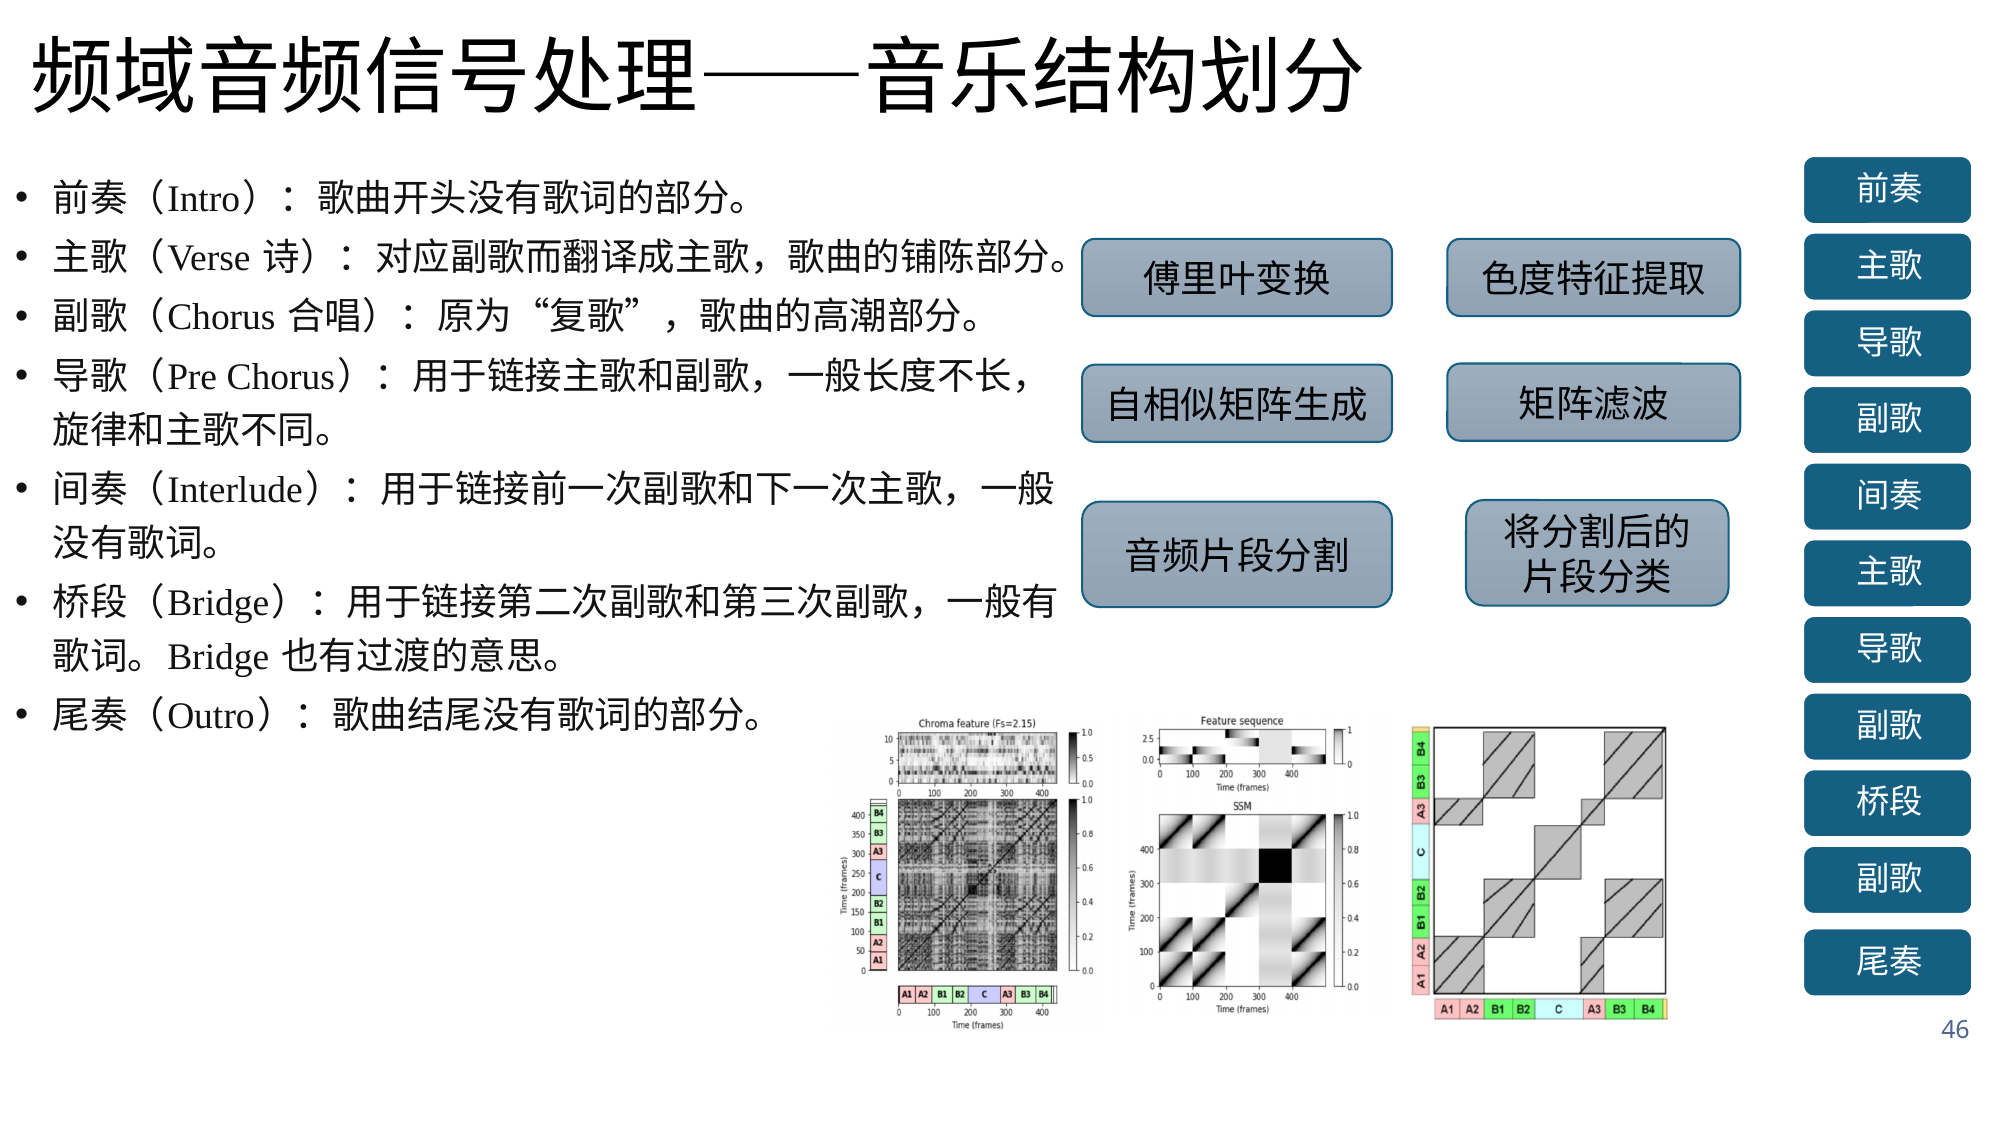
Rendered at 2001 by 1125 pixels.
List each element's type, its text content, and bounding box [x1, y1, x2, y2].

text_box 46 [1534, 1000, 1985, 1061]
list 前奏（Intro）：歌曲开头没有歌词的部分。 主歌（Verse 诗）：对应副歌而翻译成主歌，歌曲的铺陈部分。 副歌（Chorus 合唱）：原为“复歌”，歌曲的高潮部分。 导歌（Pre Chorus）：用于链接主歌和副歌，一般长度不长，旋律和主歌不同。 间奏（Interlude）：用于链接前一次副歌和下一次主歌，一般没有歌词。 桥段（Bridge）：用于链接第二次副歌和第三次副歌，一般有歌词。Bridge 也有过渡的意思。 尾奏（Outro）：歌曲结尾没有歌词的部分。 [0, 132, 1087, 796]
text_box 矩阵滤波 [1446, 362, 1742, 442]
text_box 自相似矩阵生成 [1081, 363, 1394, 443]
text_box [826, 712, 1685, 1030]
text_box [1802, 145, 1974, 1001]
text_box 将分割后的片段分类 [1464, 498, 1730, 607]
title 频域音频信号处理——音乐结构划分 [15, 27, 1985, 133]
text_box 音频片段分割 [1081, 500, 1394, 609]
text_box 傅里叶变换 [1081, 237, 1394, 318]
text_box 色度特征提取 [1446, 237, 1742, 318]
